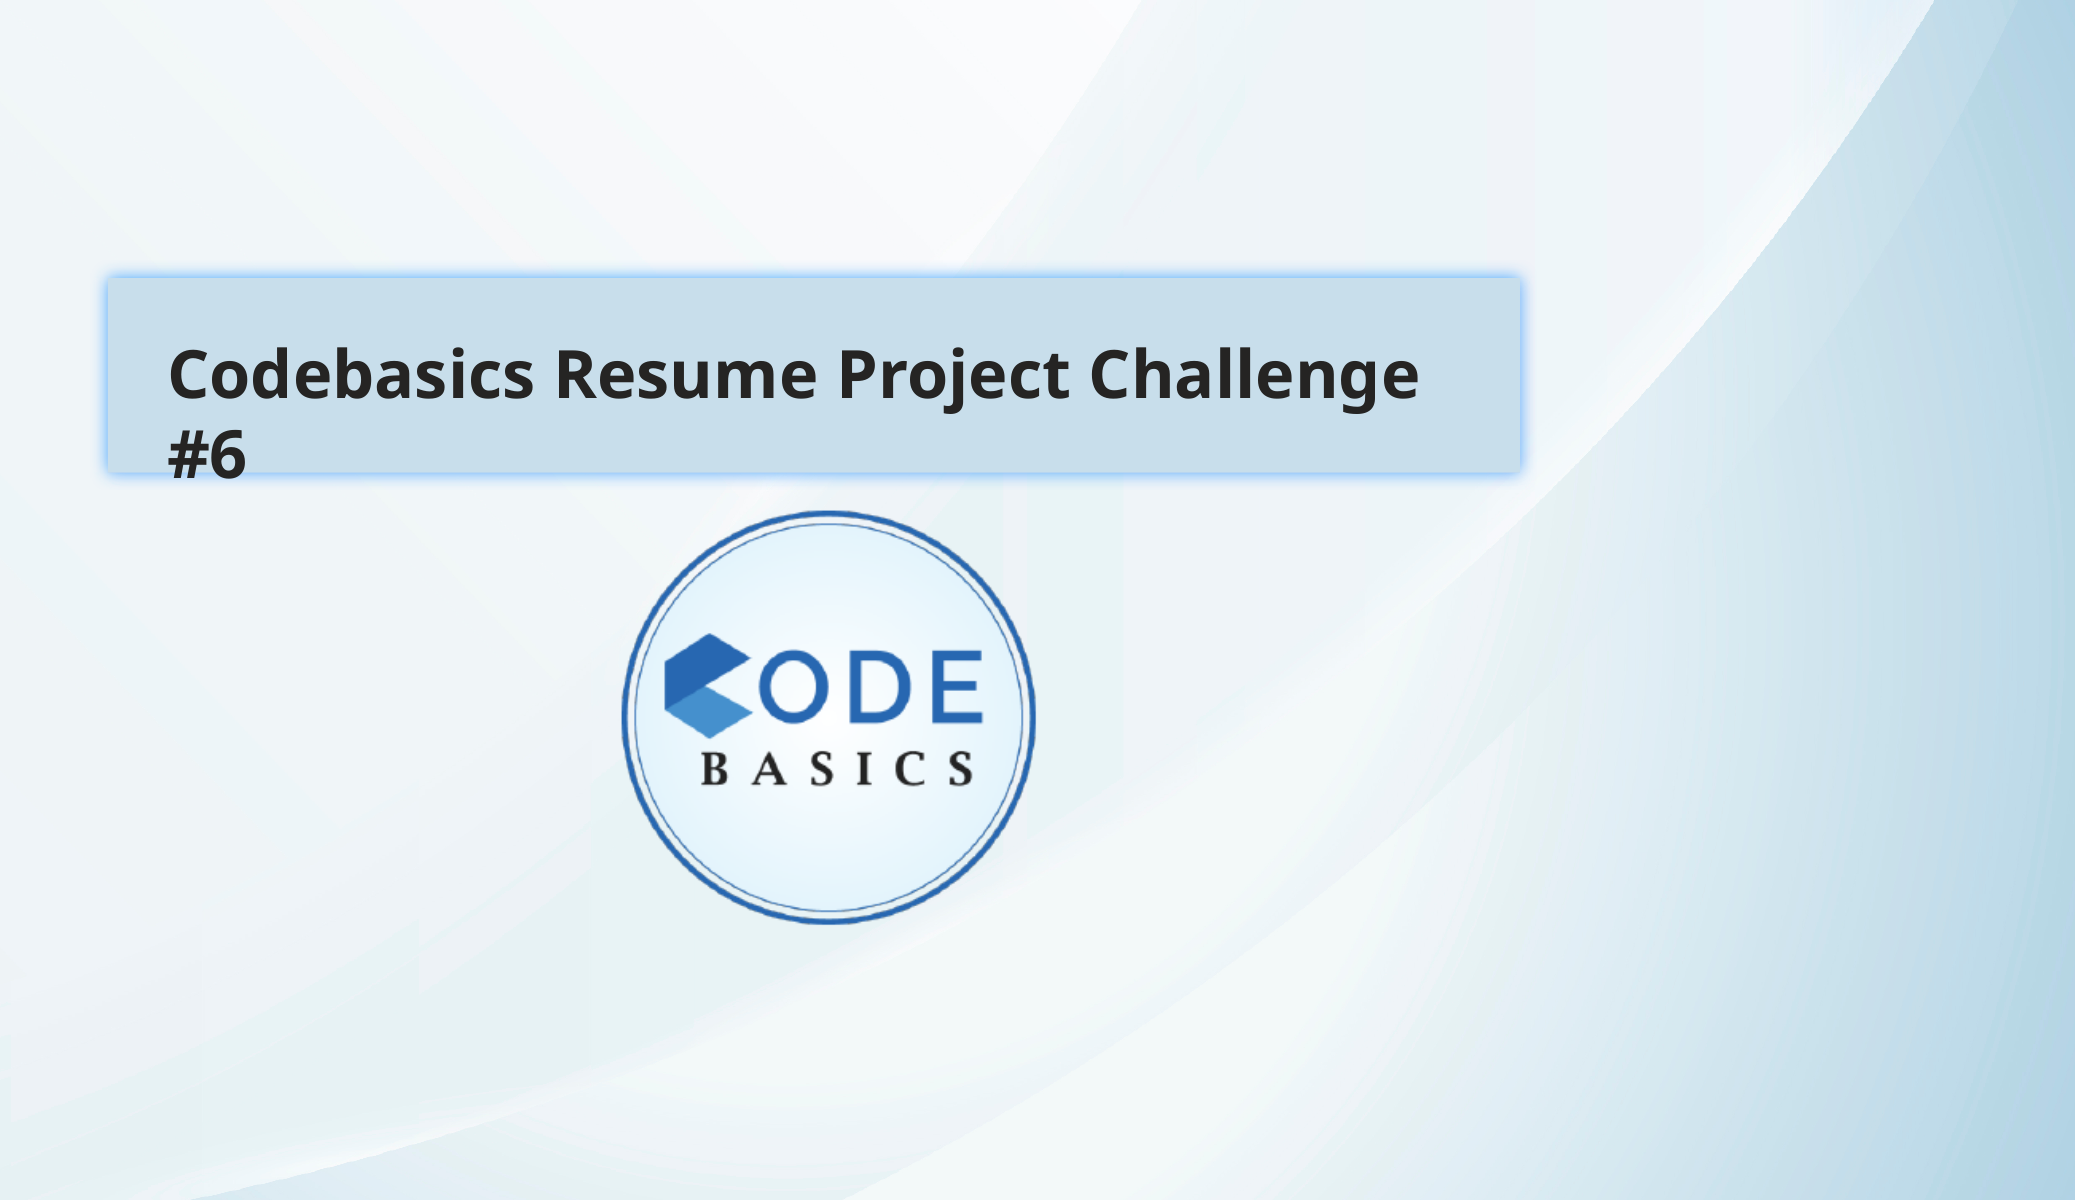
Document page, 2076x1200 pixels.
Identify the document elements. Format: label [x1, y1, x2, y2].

text_box [0, 0, 2075, 1200]
picture [605, 495, 1052, 941]
